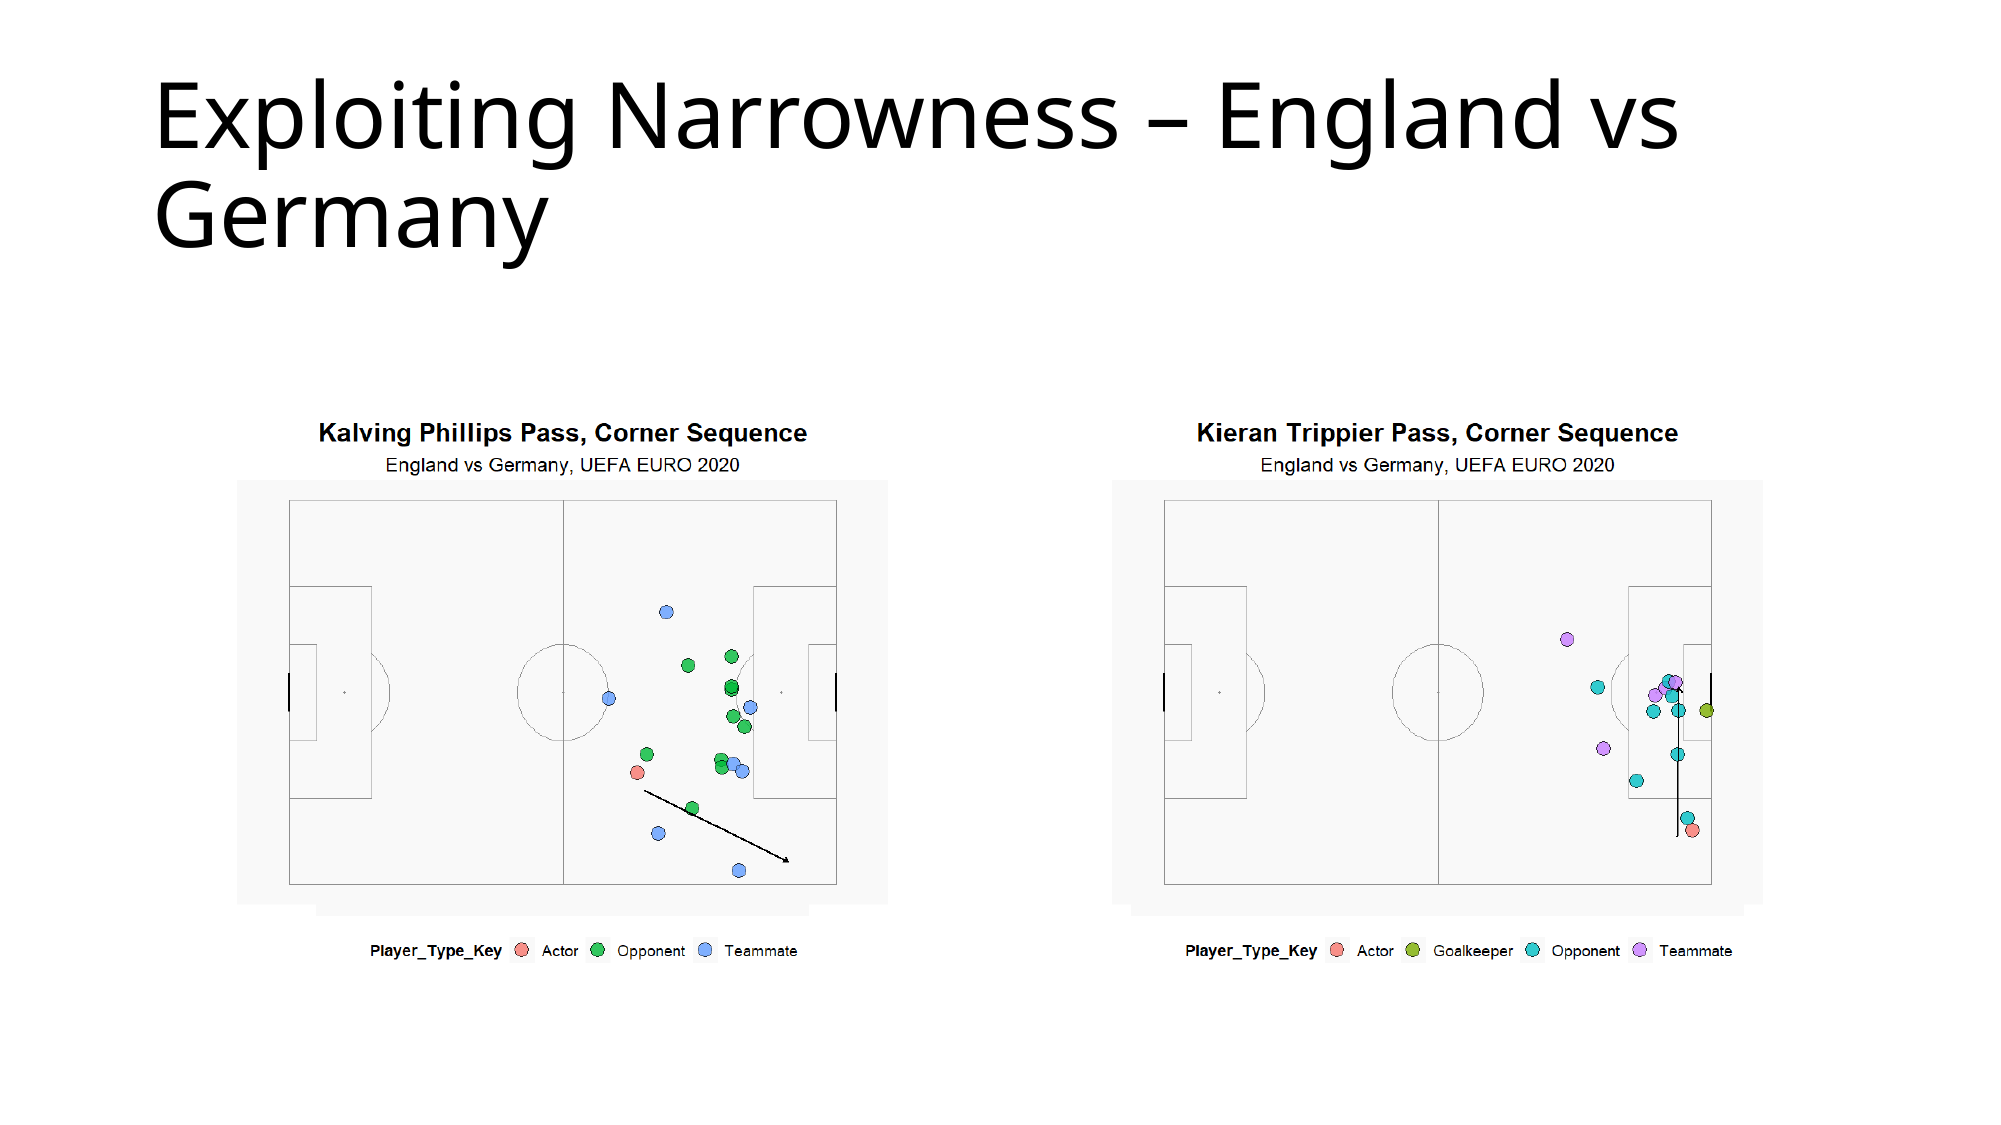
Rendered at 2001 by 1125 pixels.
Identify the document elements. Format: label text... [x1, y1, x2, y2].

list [1112, 299, 1763, 1014]
title Exploiting Narrowness – England vs Germany [137, 59, 1863, 278]
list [237, 299, 888, 1014]
